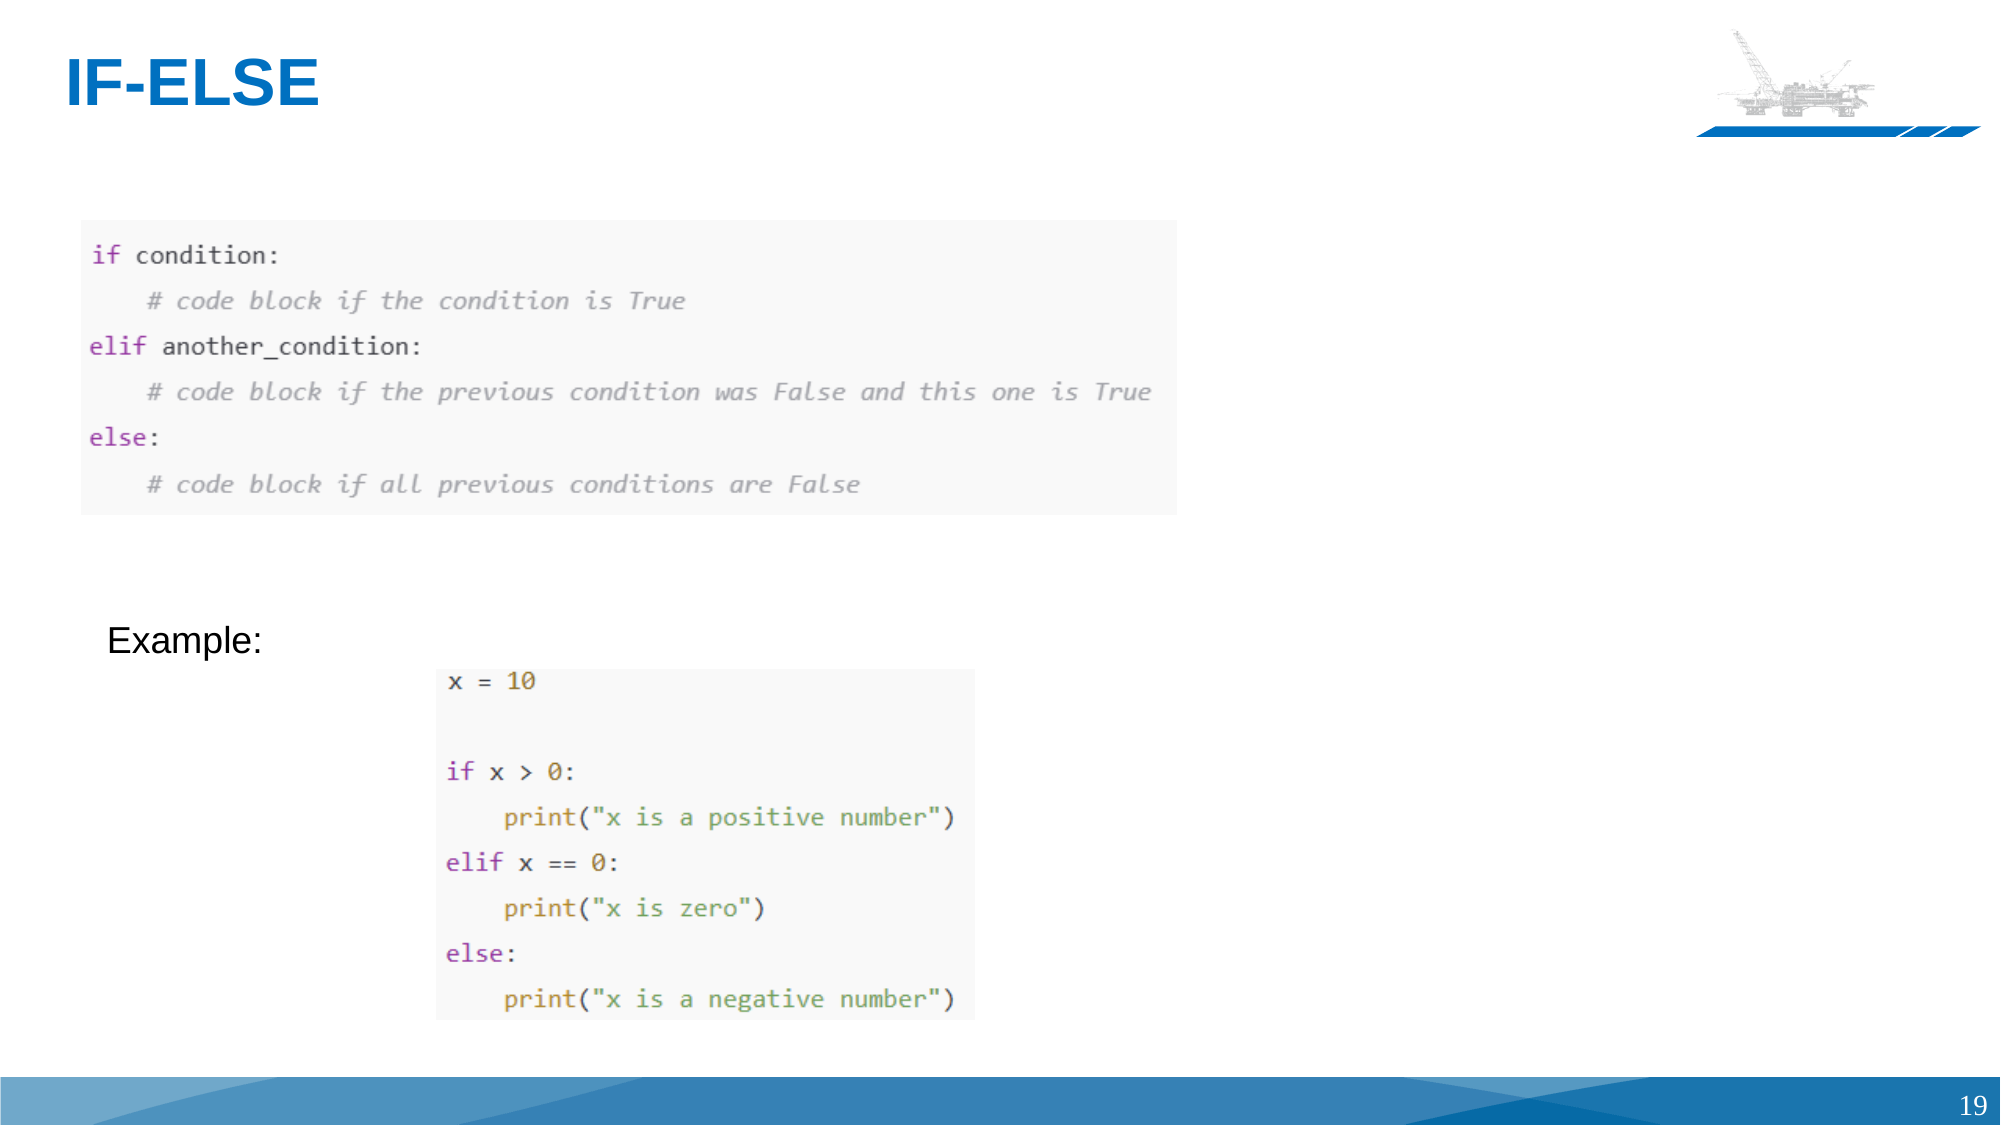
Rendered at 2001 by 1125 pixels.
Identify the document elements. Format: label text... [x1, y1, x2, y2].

picture [0, 1077, 2001, 1125]
picture [81, 220, 1178, 515]
picture [1716, 26, 1878, 117]
picture [436, 669, 975, 1020]
text_box Example: [92, 608, 333, 669]
title IF-ELSE [50, 0, 1716, 127]
